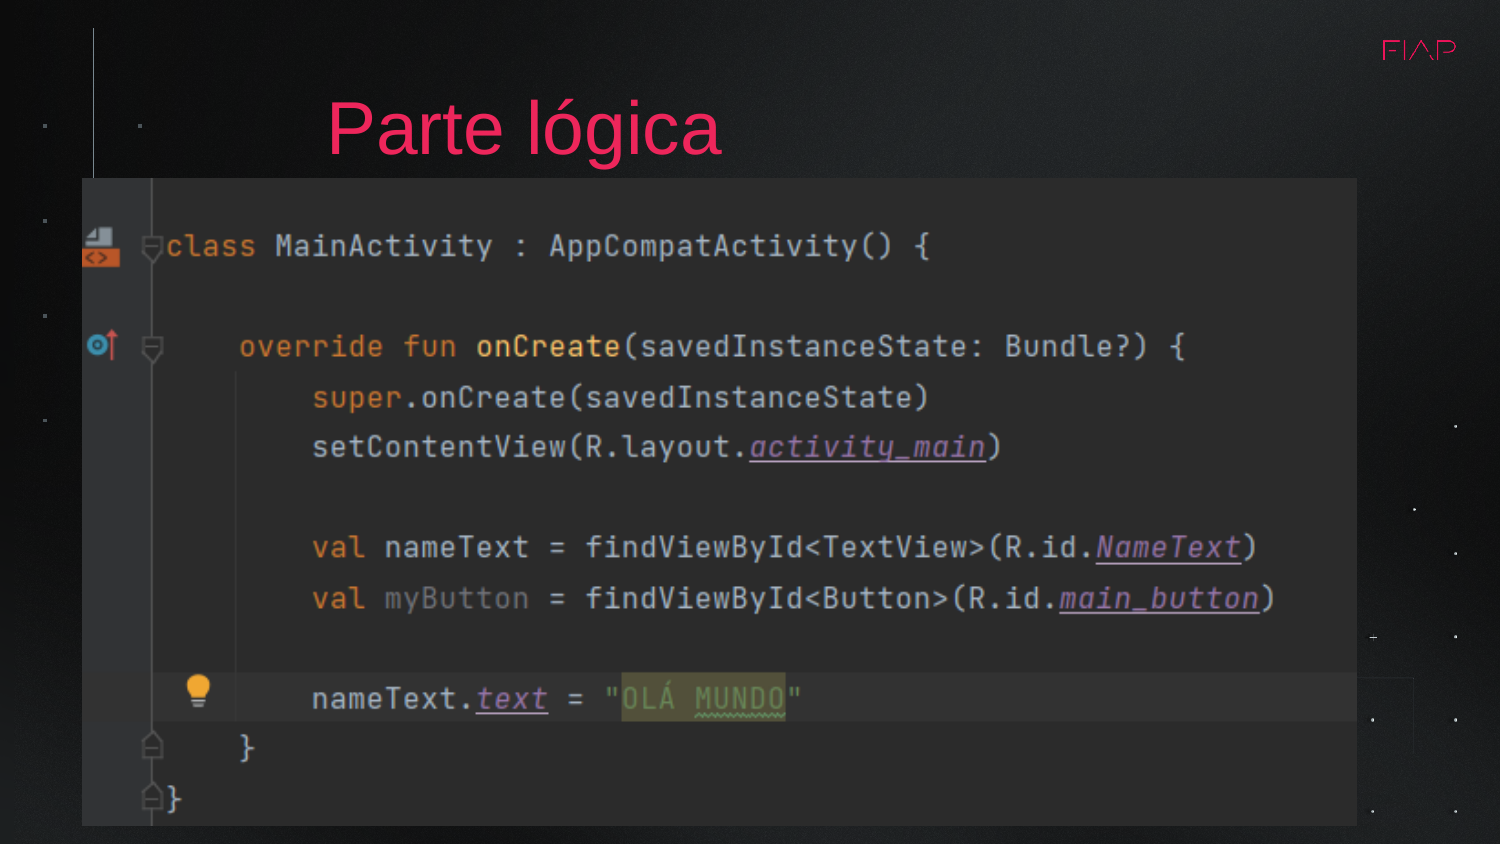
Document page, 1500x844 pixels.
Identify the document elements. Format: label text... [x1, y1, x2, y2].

picture [0, 0, 1500, 844]
text_box Parte lógica [383, 72, 1126, 176]
